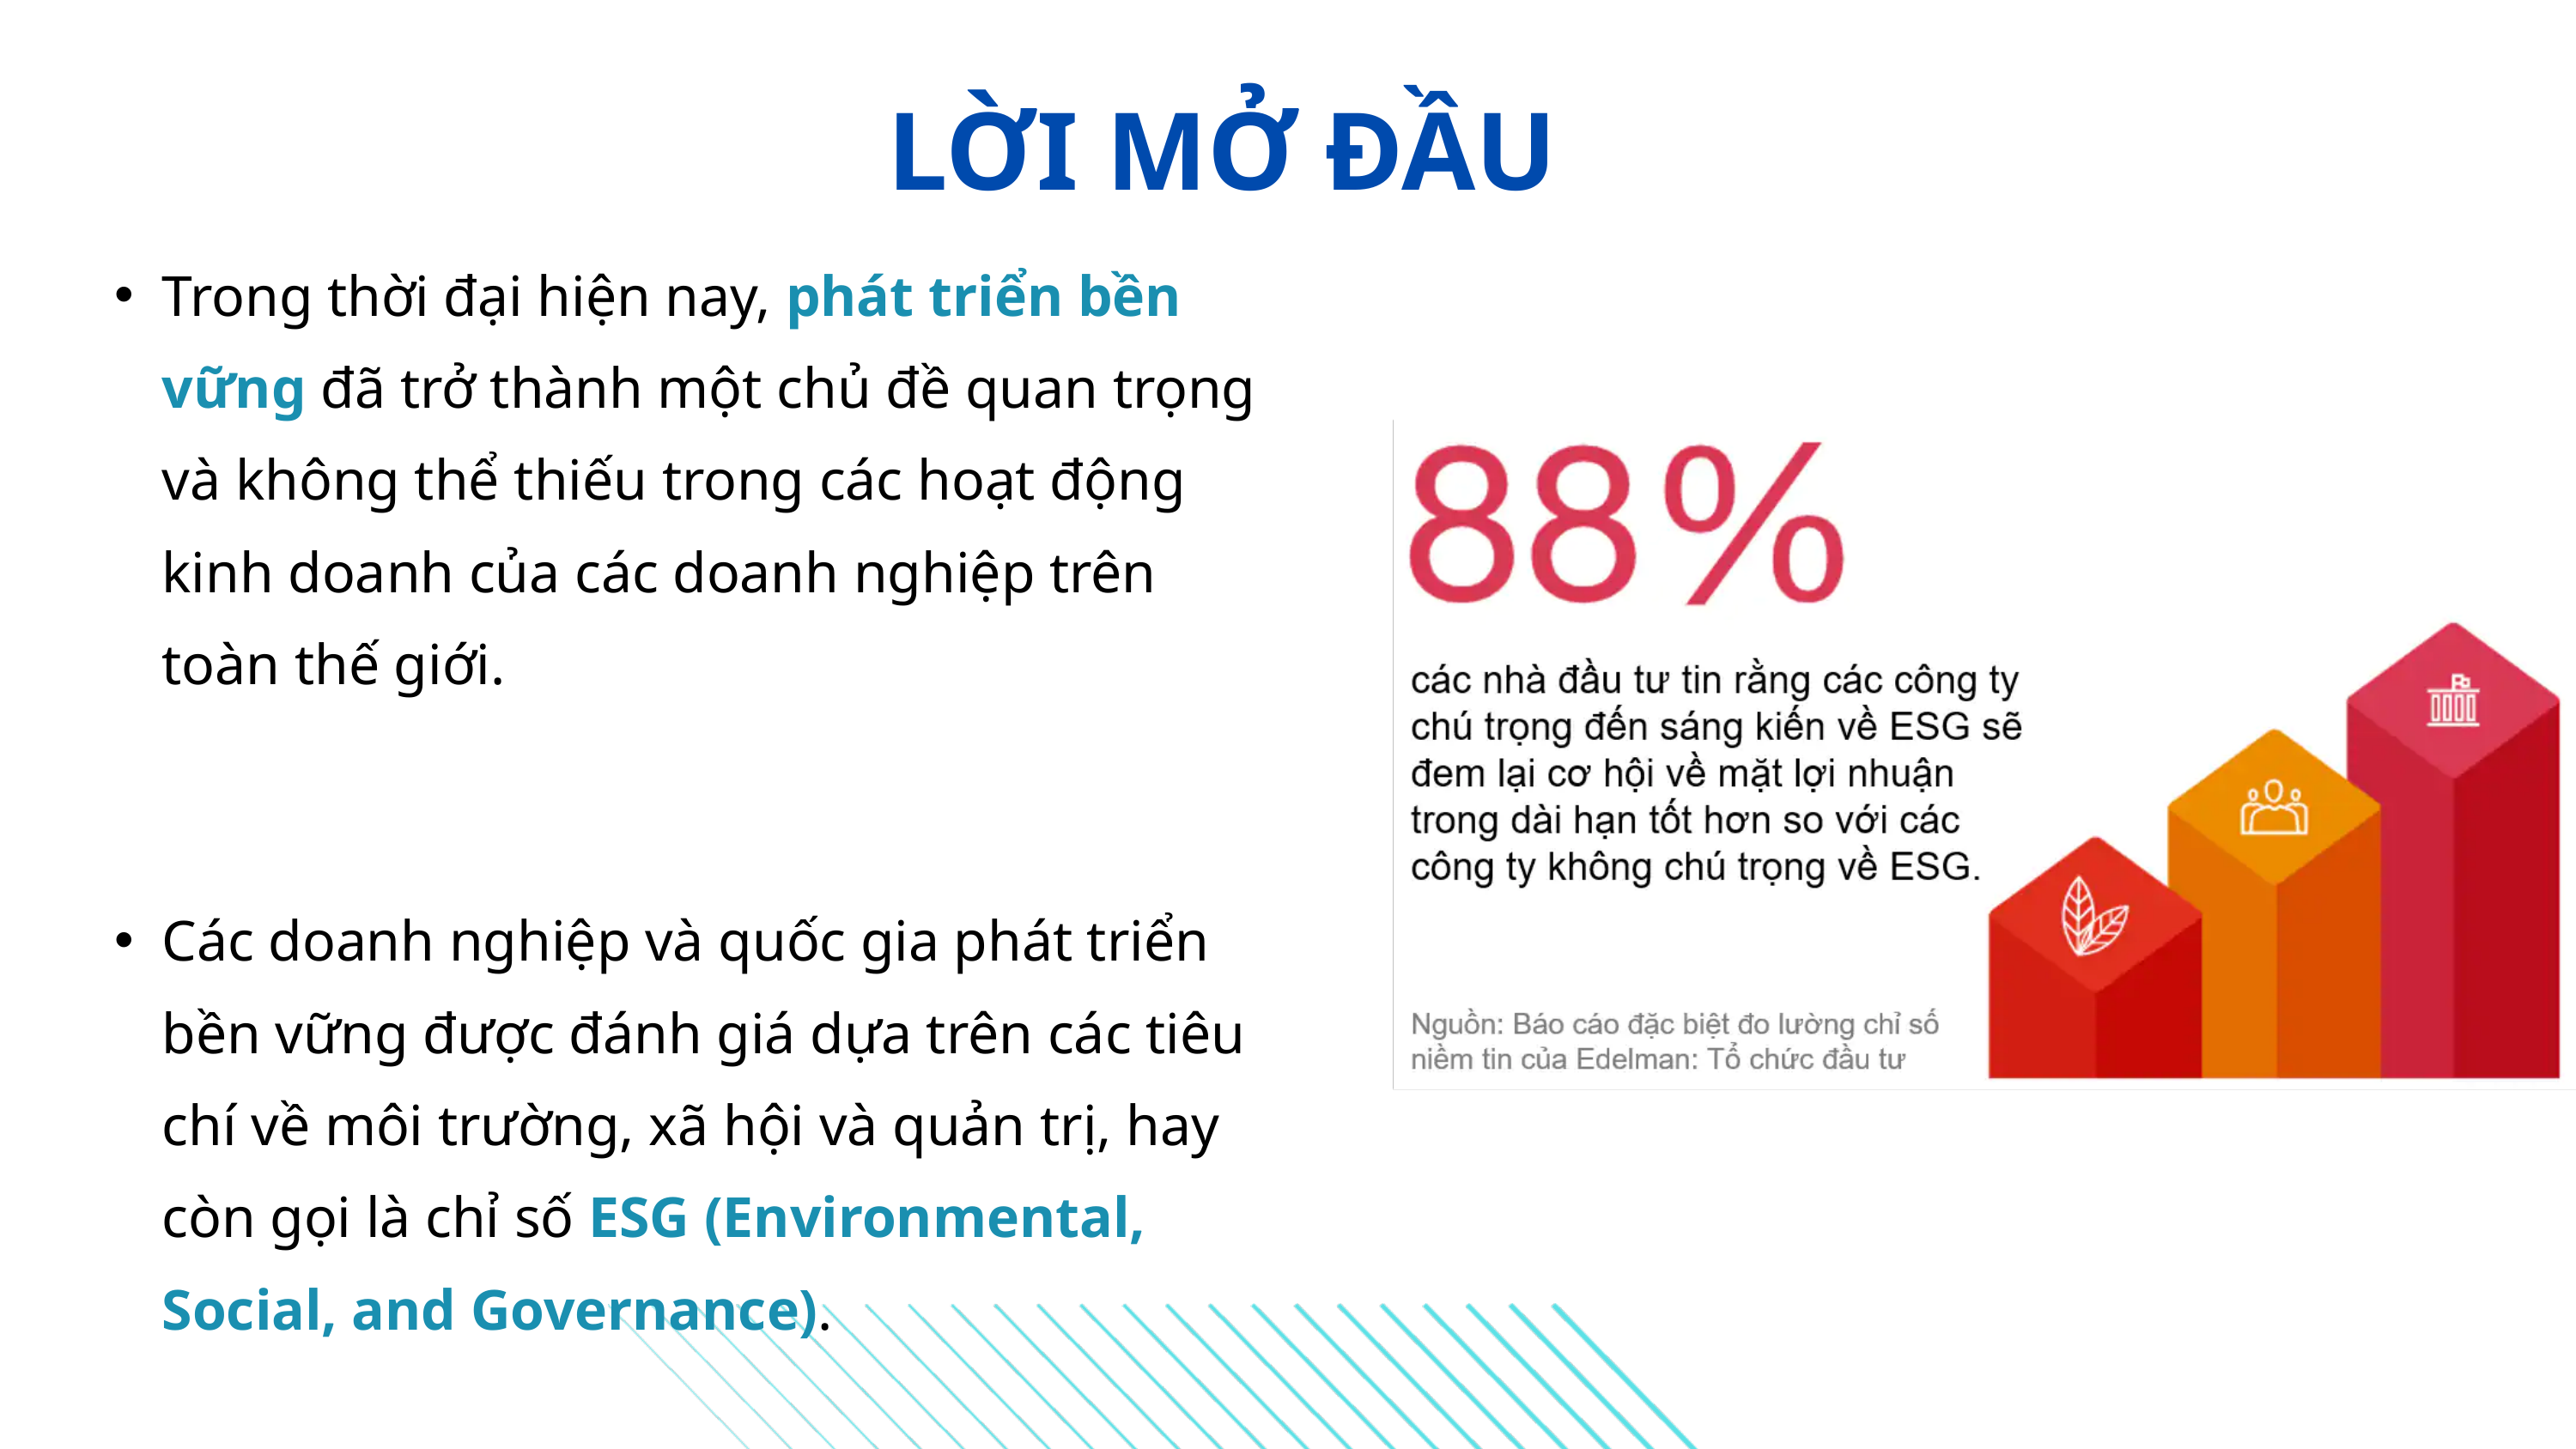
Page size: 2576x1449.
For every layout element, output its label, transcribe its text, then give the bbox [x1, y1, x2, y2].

text_box Trong thời đại hiện nay, phát triển bền vững đã trở thành một chủ đề quan trọng và không thể thiếu trong các hoạt động kinh doanh của các doanh nghiệp trên toàn thế giới. Các doanh nghiệp và quốc gia phát triển bền vững được đánh giá dựa trên các tiêu chí về môi trường, xã hội và quản trị, hay còn gọi là chỉ số ESG (Environmental, Social, and Governance). [68, 234, 1288, 1434]
picture [1388, 419, 2576, 1094]
picture [608, 1303, 1979, 1449]
text_box LỜI MỞ ĐẦU [887, 31, 1816, 212]
